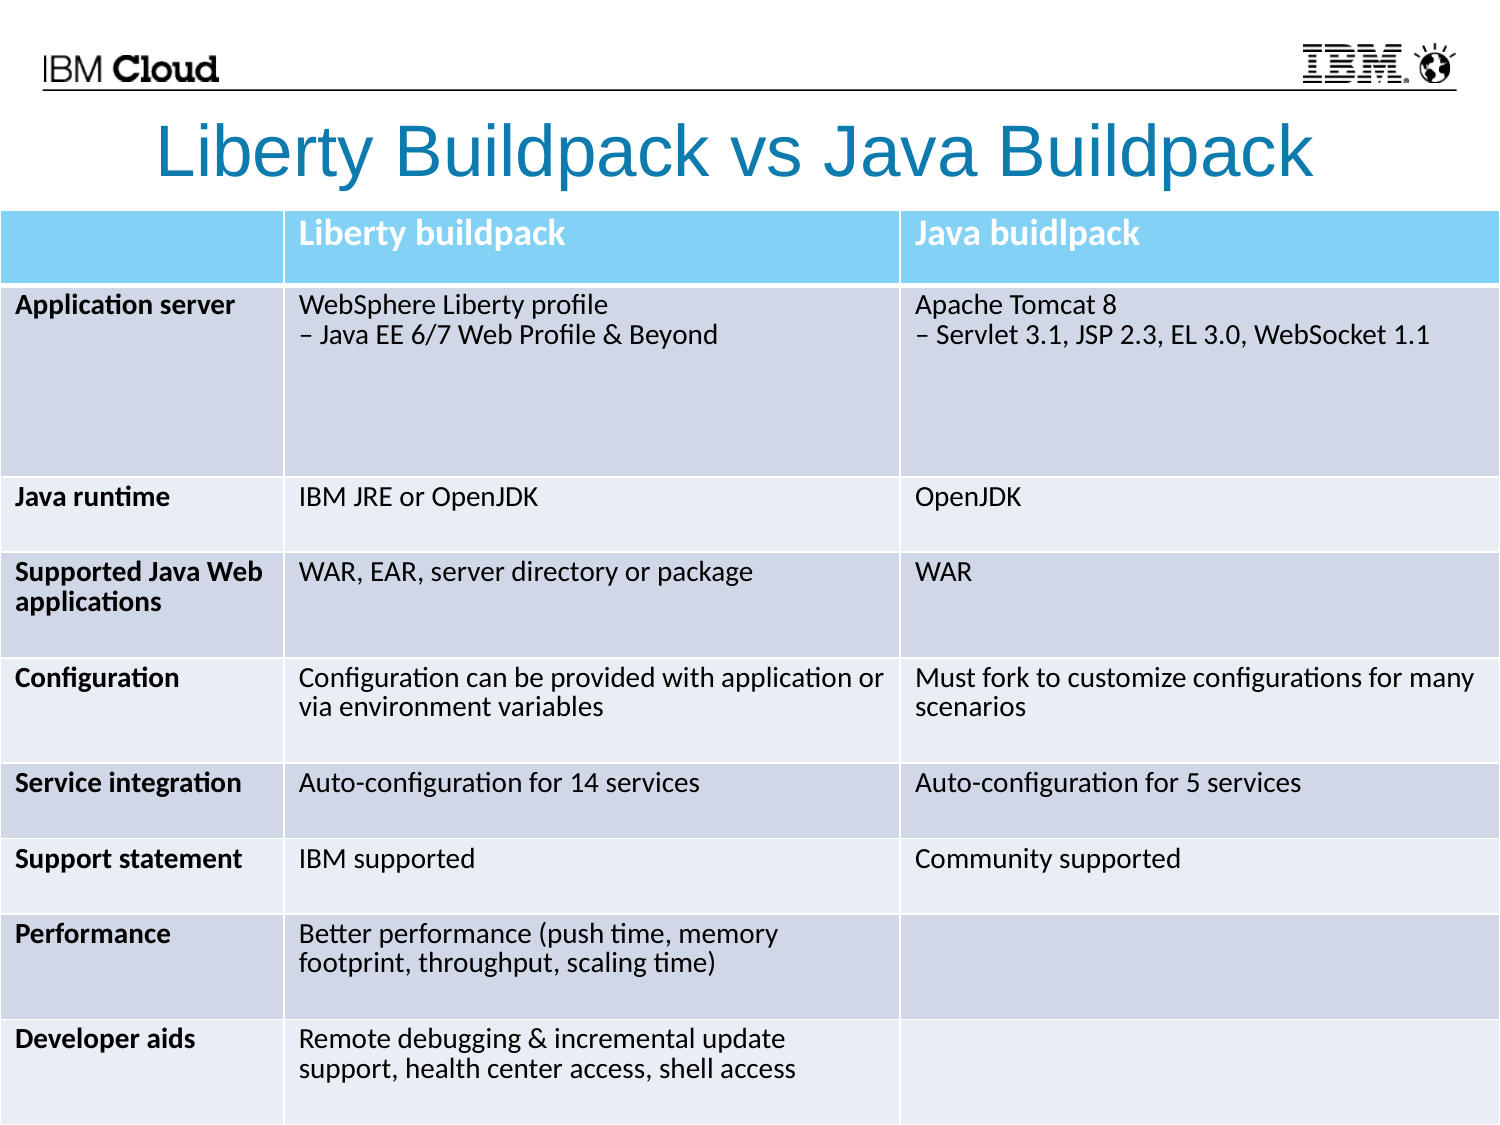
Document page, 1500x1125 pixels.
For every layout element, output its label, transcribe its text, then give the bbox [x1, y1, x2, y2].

table_cell WAR [901, 553, 1499, 657]
table_cell Must fork to customize configurations for many scenarios [901, 659, 1499, 762]
table_cell WebSphere Liberty profile – Java EE 6/7 Web Profile & Beyond [285, 288, 899, 476]
title Liberty Buildpack vs Java Buildpack [41, 96, 1444, 209]
table_cell WAR, EAR, server directory or package [285, 553, 899, 657]
table_cell Apache Tomcat 8 – Servlet 3.1, JSP 2.3, EL 3.0, WebSocket 1.1 [901, 288, 1499, 476]
table_header [1, 211, 283, 283]
table_cell [901, 915, 1499, 1019]
table_cell Remote debugging & incremental update support, health center access, shell access [285, 1020, 899, 1124]
table_cell Community supported [901, 839, 1499, 913]
table_cell Configuration can be provided with application or via environment variables [285, 659, 899, 762]
picture [1303, 43, 1456, 83]
table_cell Java runtime [1, 478, 283, 551]
table_header Java buidlpack [901, 211, 1499, 283]
table_cell Developer aids [1, 1020, 283, 1124]
table_cell IBM supported [285, 839, 899, 913]
table_cell IBM JRE or OpenJDK [285, 478, 899, 551]
table_cell Service integration [1, 764, 283, 838]
table_cell Application server [1, 288, 283, 476]
picture [44, 55, 219, 82]
table_cell Auto-configuration for 14 services [285, 764, 899, 838]
table_cell Auto-configuration for 5 services [901, 764, 1499, 838]
table_cell [901, 1020, 1499, 1124]
table_cell Performance [1, 915, 283, 1019]
table_header Liberty buildpack [285, 211, 899, 283]
table_cell Supported Java Web applications [1, 553, 283, 657]
table_cell Support statement [1, 839, 283, 913]
table_cell OpenJDK [901, 478, 1499, 551]
table_cell Better performance (push time, memory footprint, throughput, scaling time) [285, 915, 899, 1019]
table_cell Configuration [1, 659, 283, 762]
